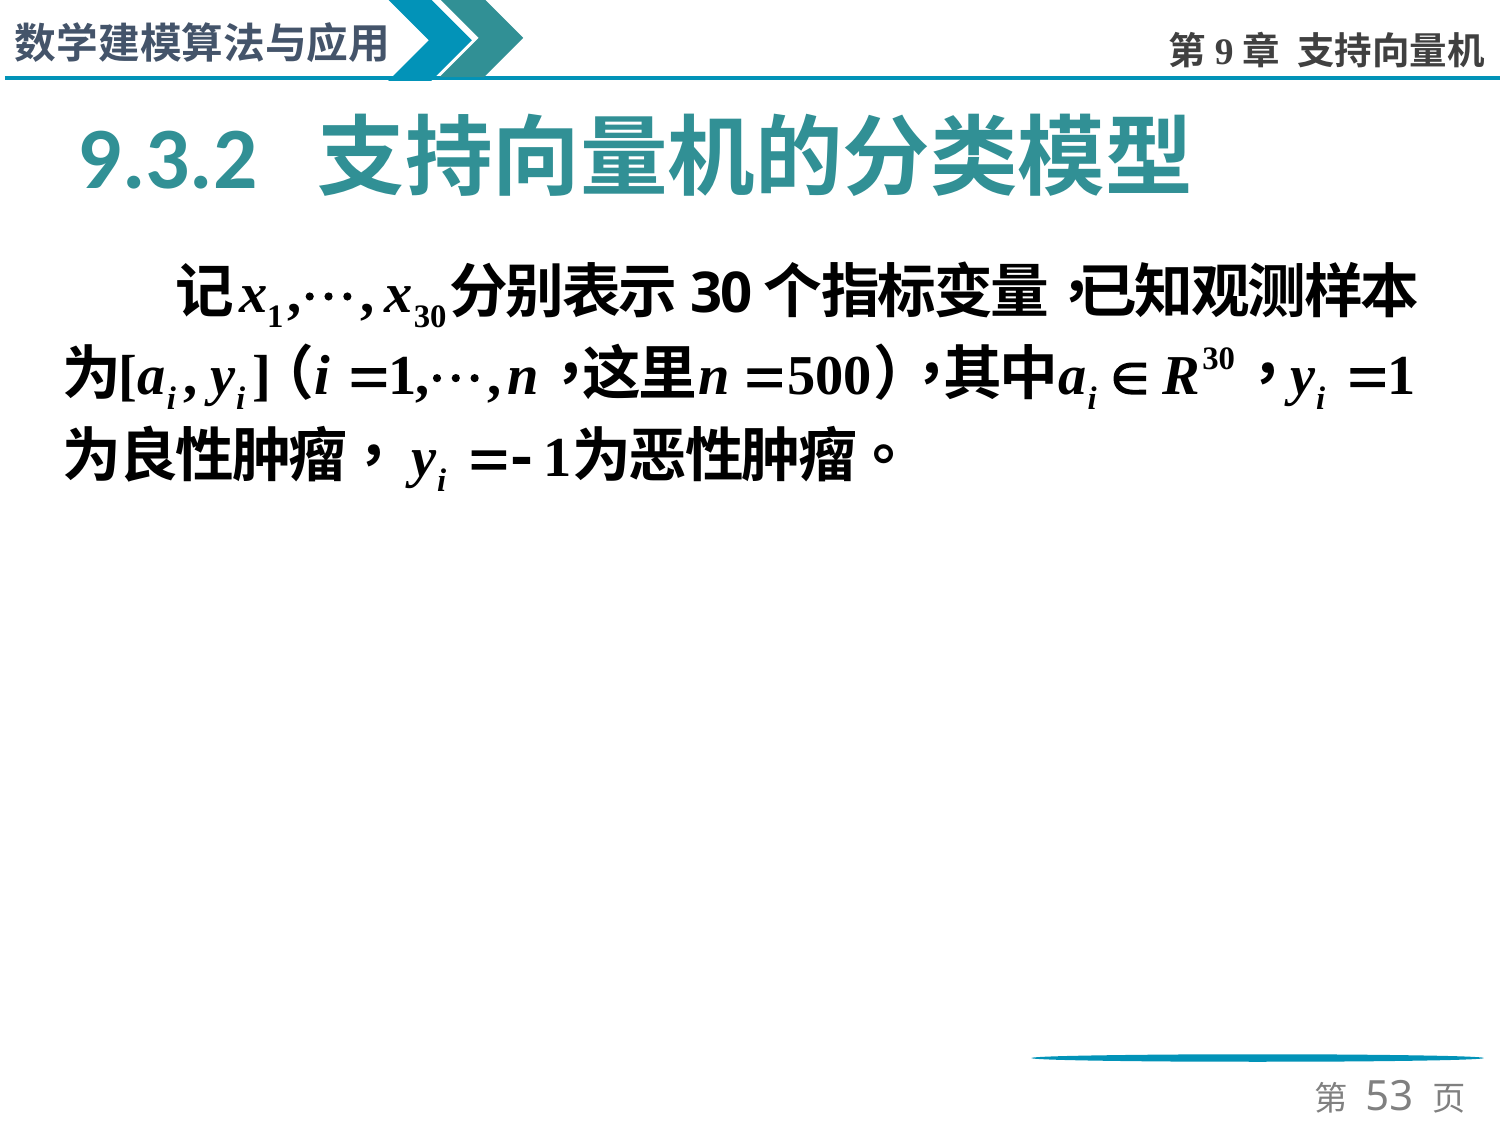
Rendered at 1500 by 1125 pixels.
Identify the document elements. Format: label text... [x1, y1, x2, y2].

text_box 9.3.2 支持向量机的分类模型 [63, 94, 1418, 214]
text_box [62, 254, 1418, 839]
